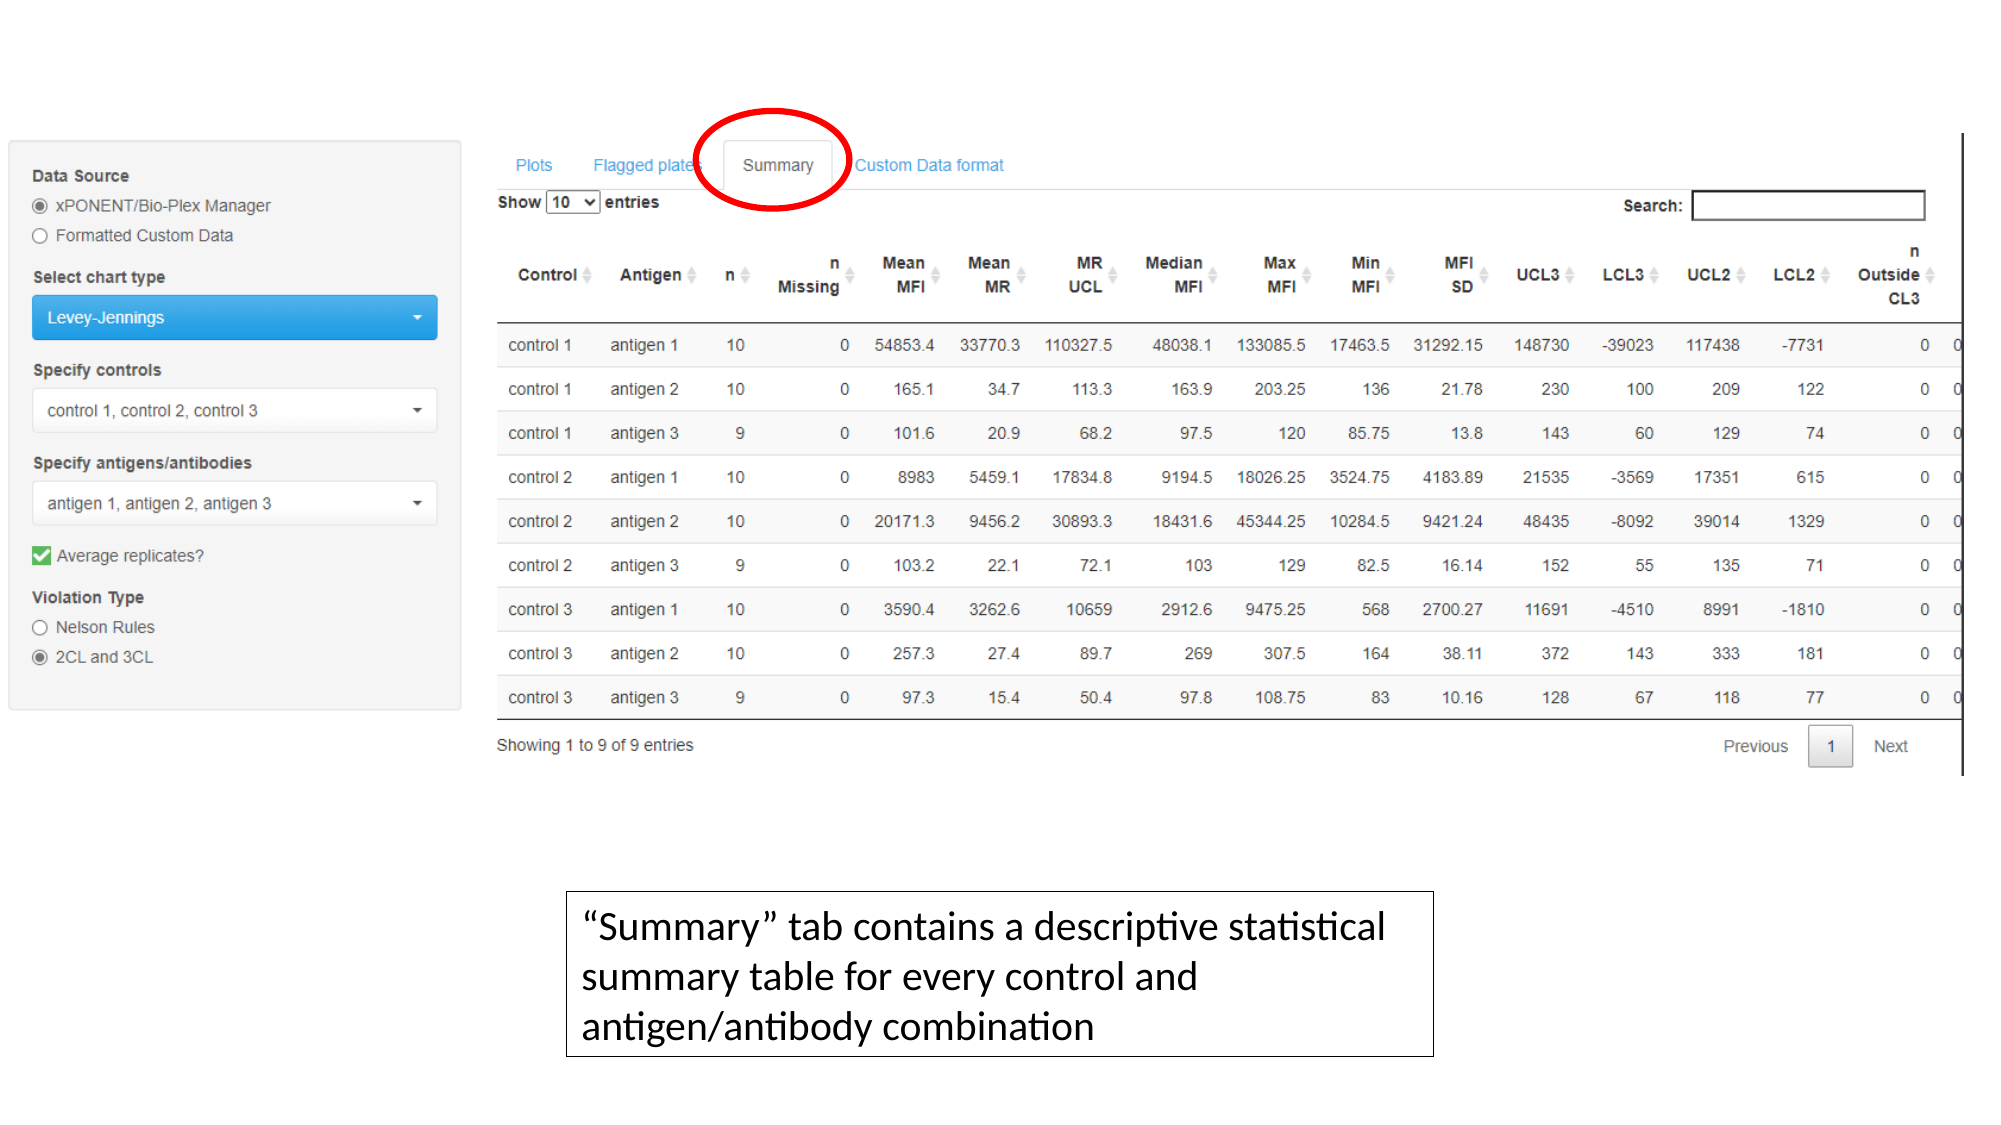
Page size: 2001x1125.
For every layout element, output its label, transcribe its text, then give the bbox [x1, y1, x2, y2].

text_box “Summary” tab contains a descriptive statistical summary table for every control and antigen/antibody combination [566, 891, 1434, 1057]
picture [0, 133, 1964, 776]
text_box [706, 109, 839, 133]
